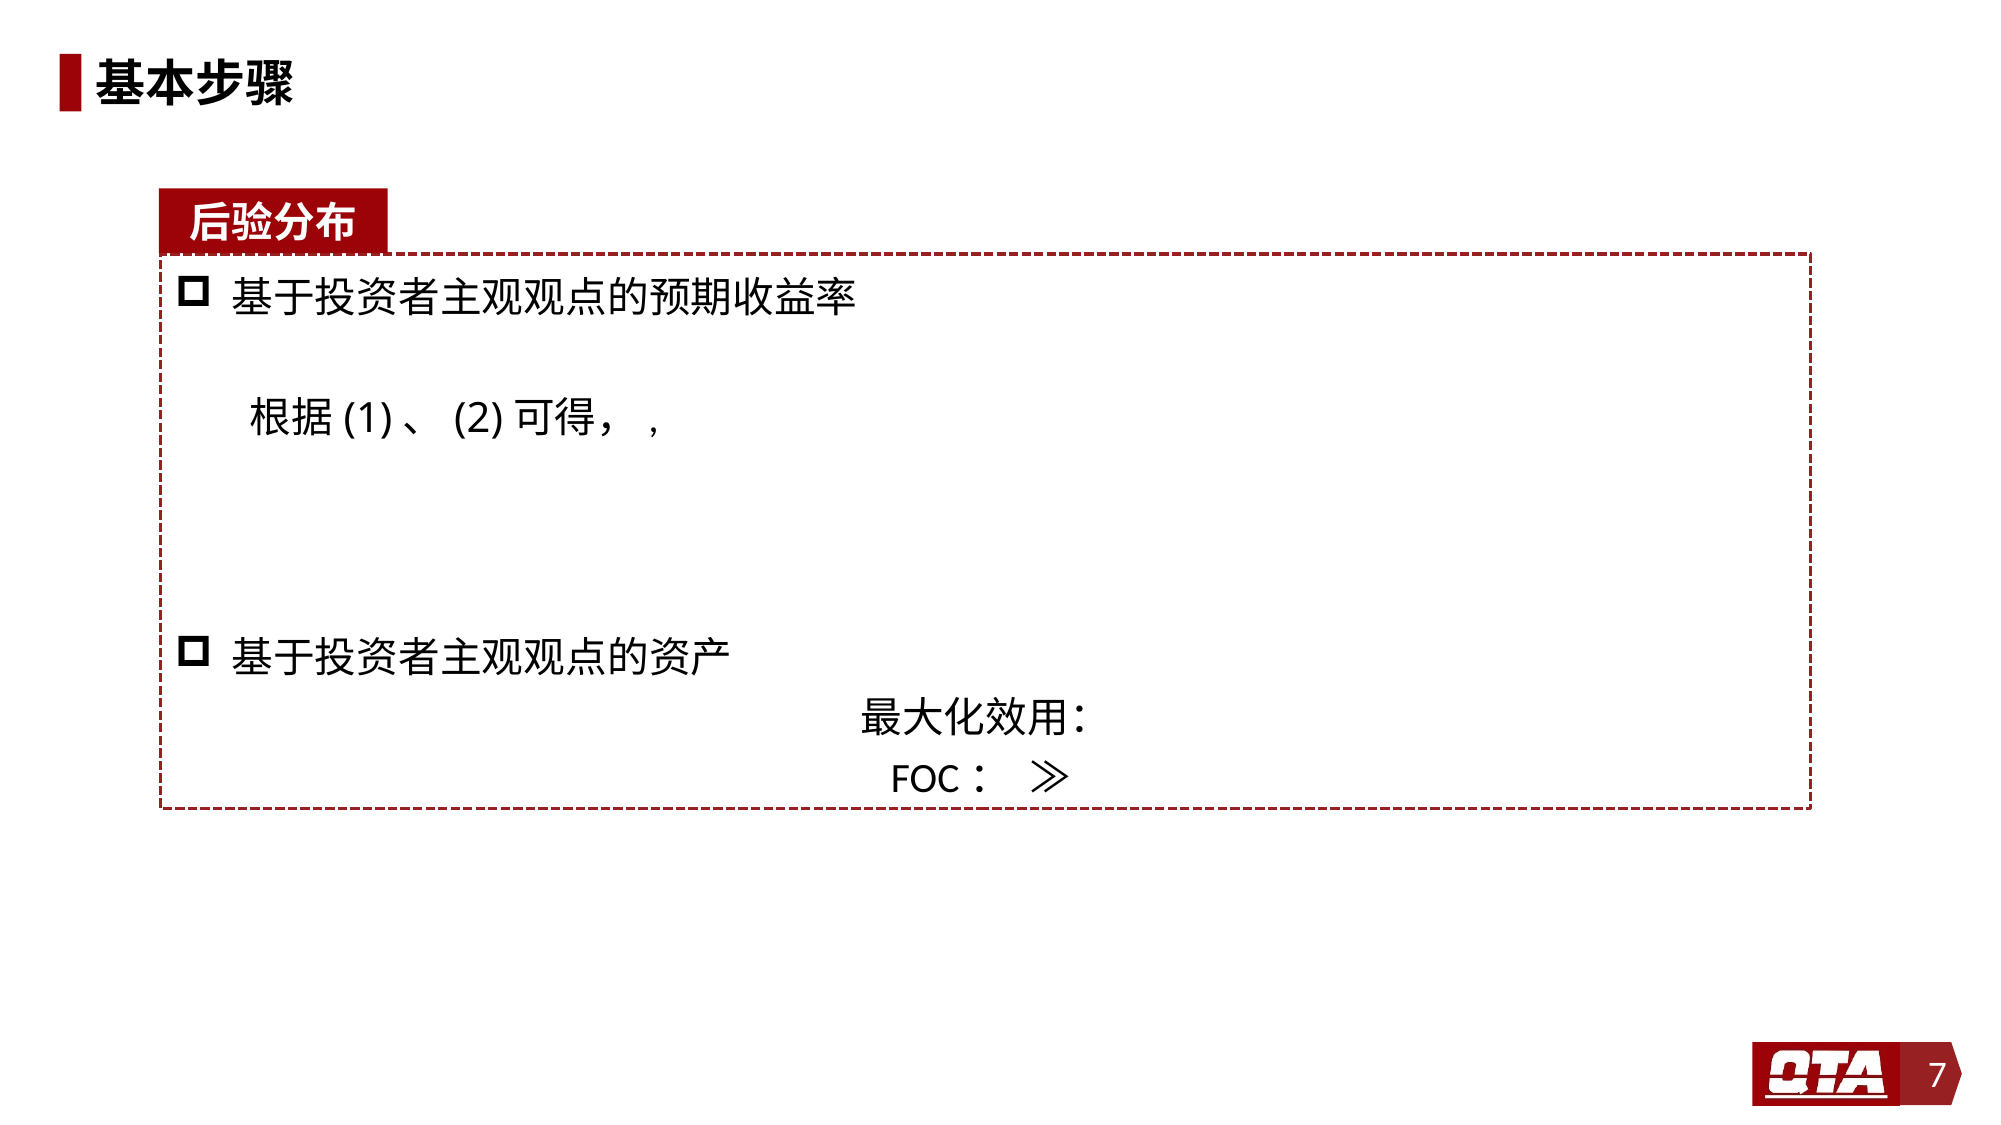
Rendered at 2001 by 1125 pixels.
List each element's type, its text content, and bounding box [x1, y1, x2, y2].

title 基本步骤 [80, 24, 1425, 147]
text_box 后验分布 [158, 188, 388, 254]
slide_number 7 [1511, 1042, 1962, 1103]
